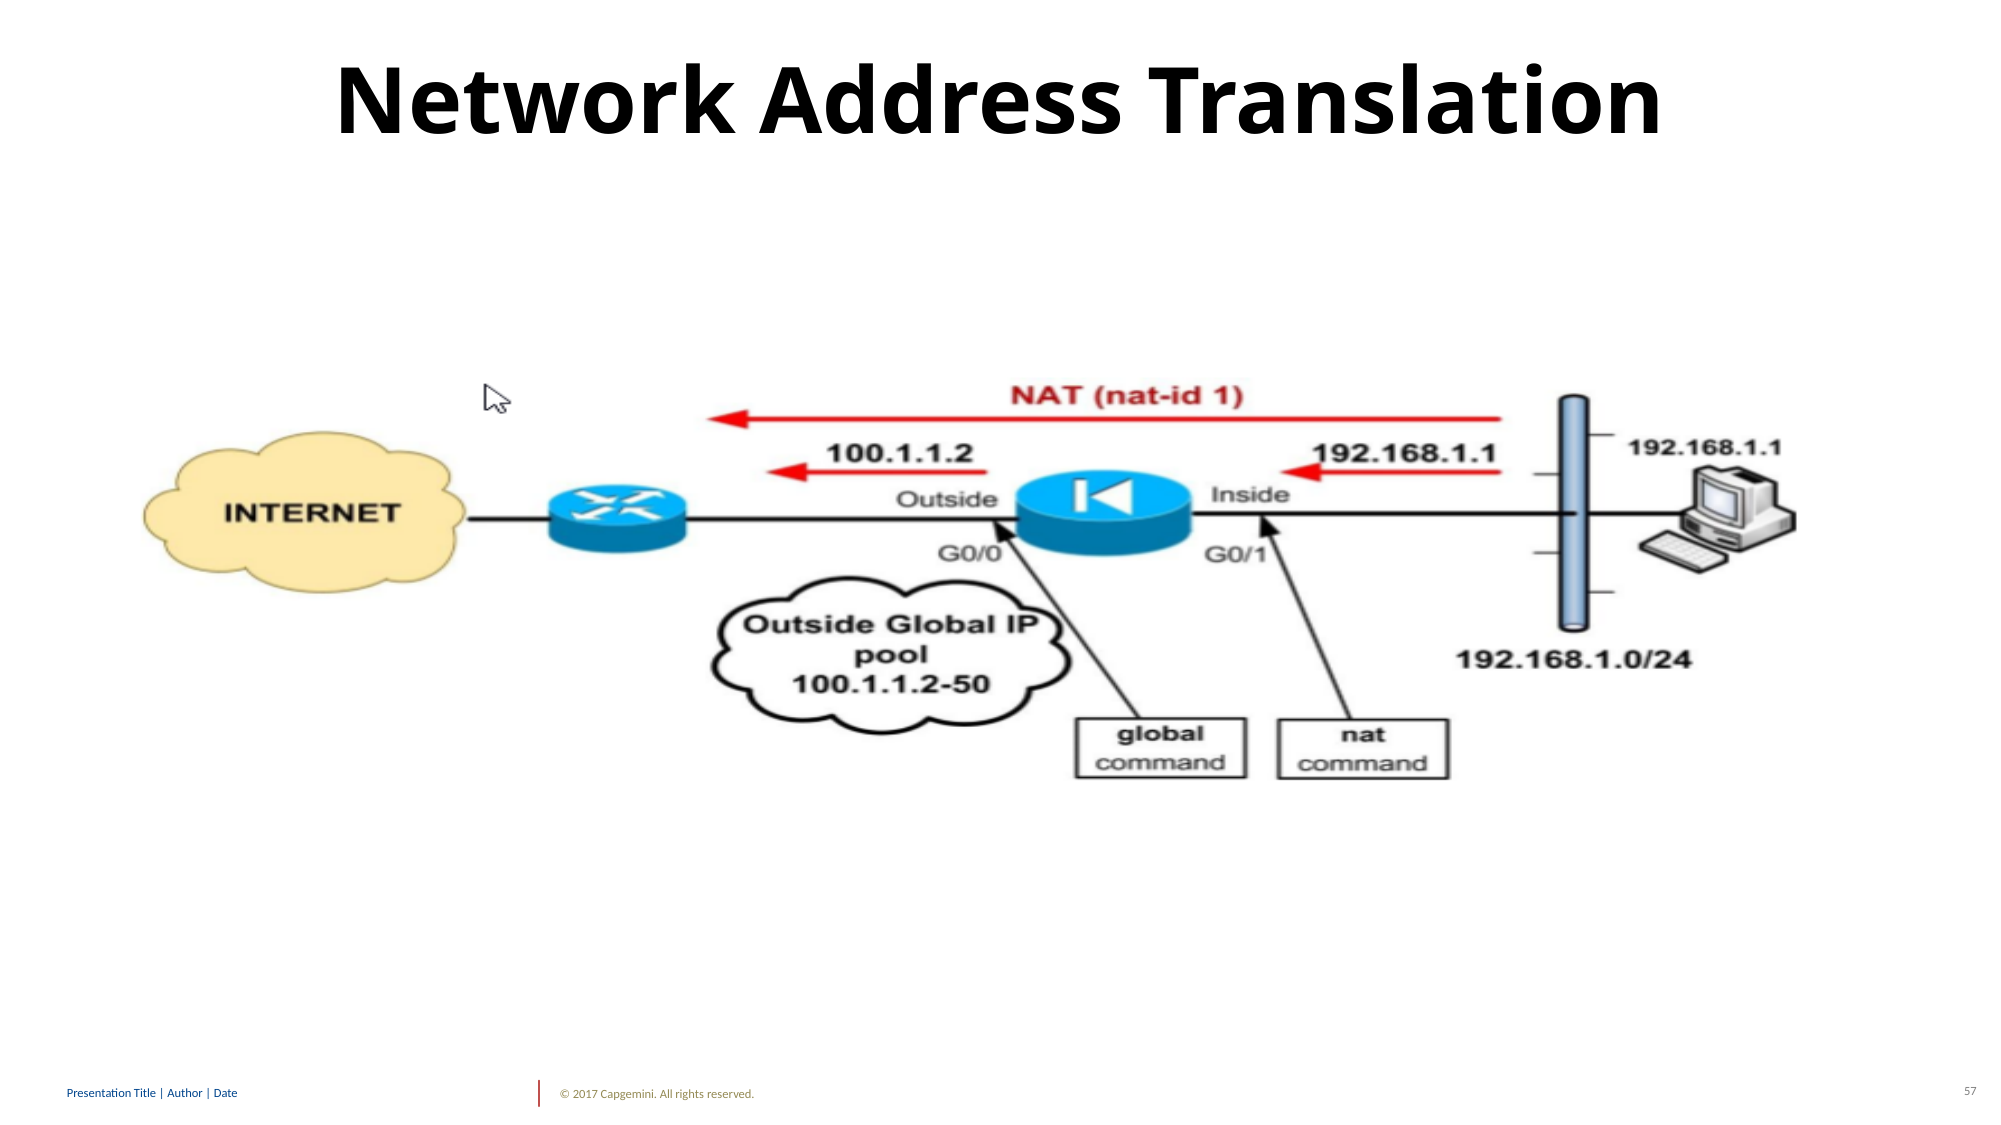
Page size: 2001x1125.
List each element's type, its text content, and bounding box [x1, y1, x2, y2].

picture [133, 359, 1817, 788]
text_box Network Address Translation [0, 33, 2000, 175]
